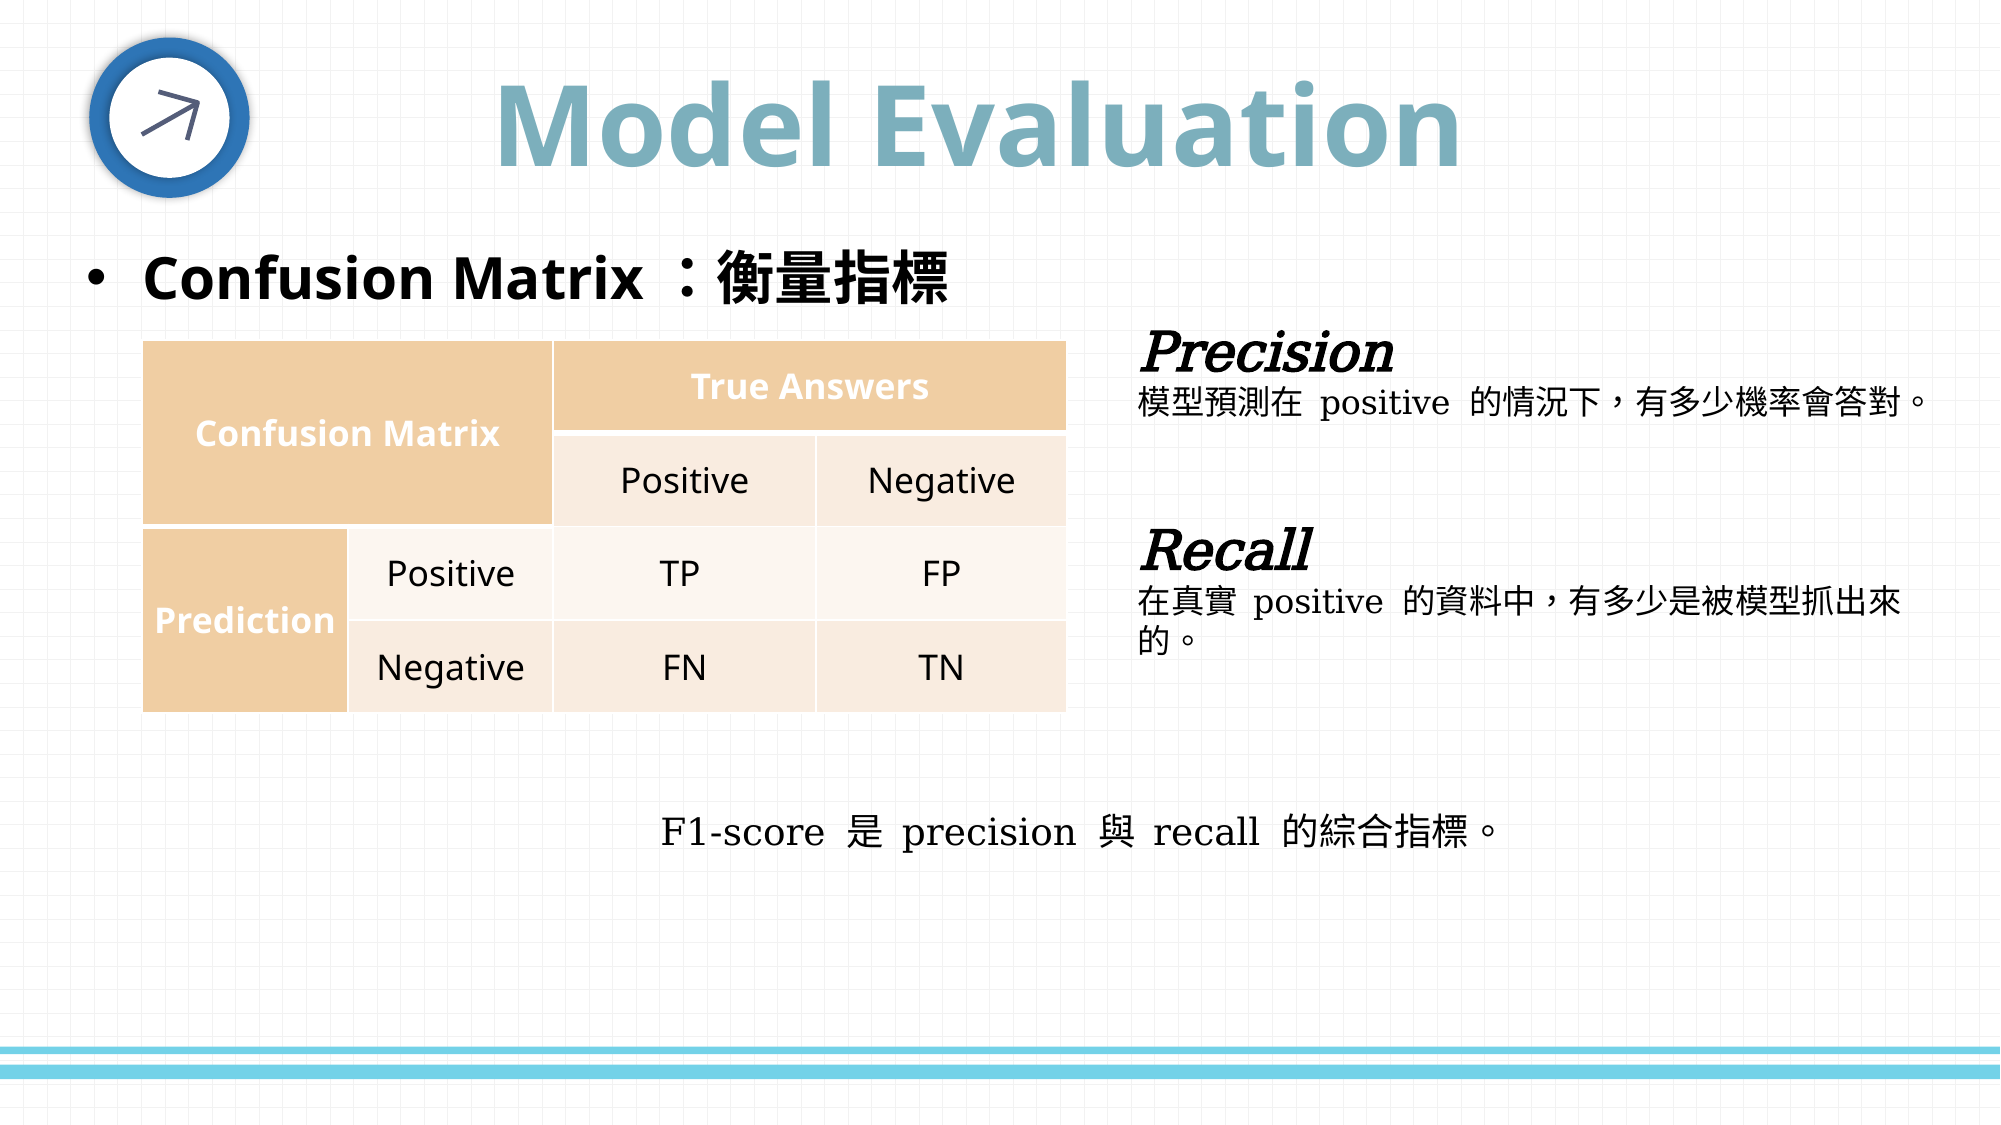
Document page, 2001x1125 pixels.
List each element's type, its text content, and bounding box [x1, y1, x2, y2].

table_cell TP [554, 527, 815, 619]
table_cell Positive [554, 436, 815, 526]
table_cell Negative [817, 436, 1066, 526]
text_box Confusion Matrix：衡量指標 [71, 233, 1023, 319]
table_header True Answers [554, 341, 1066, 430]
table_cell TN [817, 621, 1066, 712]
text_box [89, 37, 250, 198]
table_cell Positive [349, 529, 552, 619]
table_cell FP [817, 527, 1066, 619]
table_cell FN [554, 621, 815, 712]
table_cell Negative [349, 621, 552, 712]
table_header Confusion Matrix [143, 341, 552, 524]
list Model Evaluation [250, 68, 1842, 176]
table_cell Prediction [143, 529, 347, 712]
